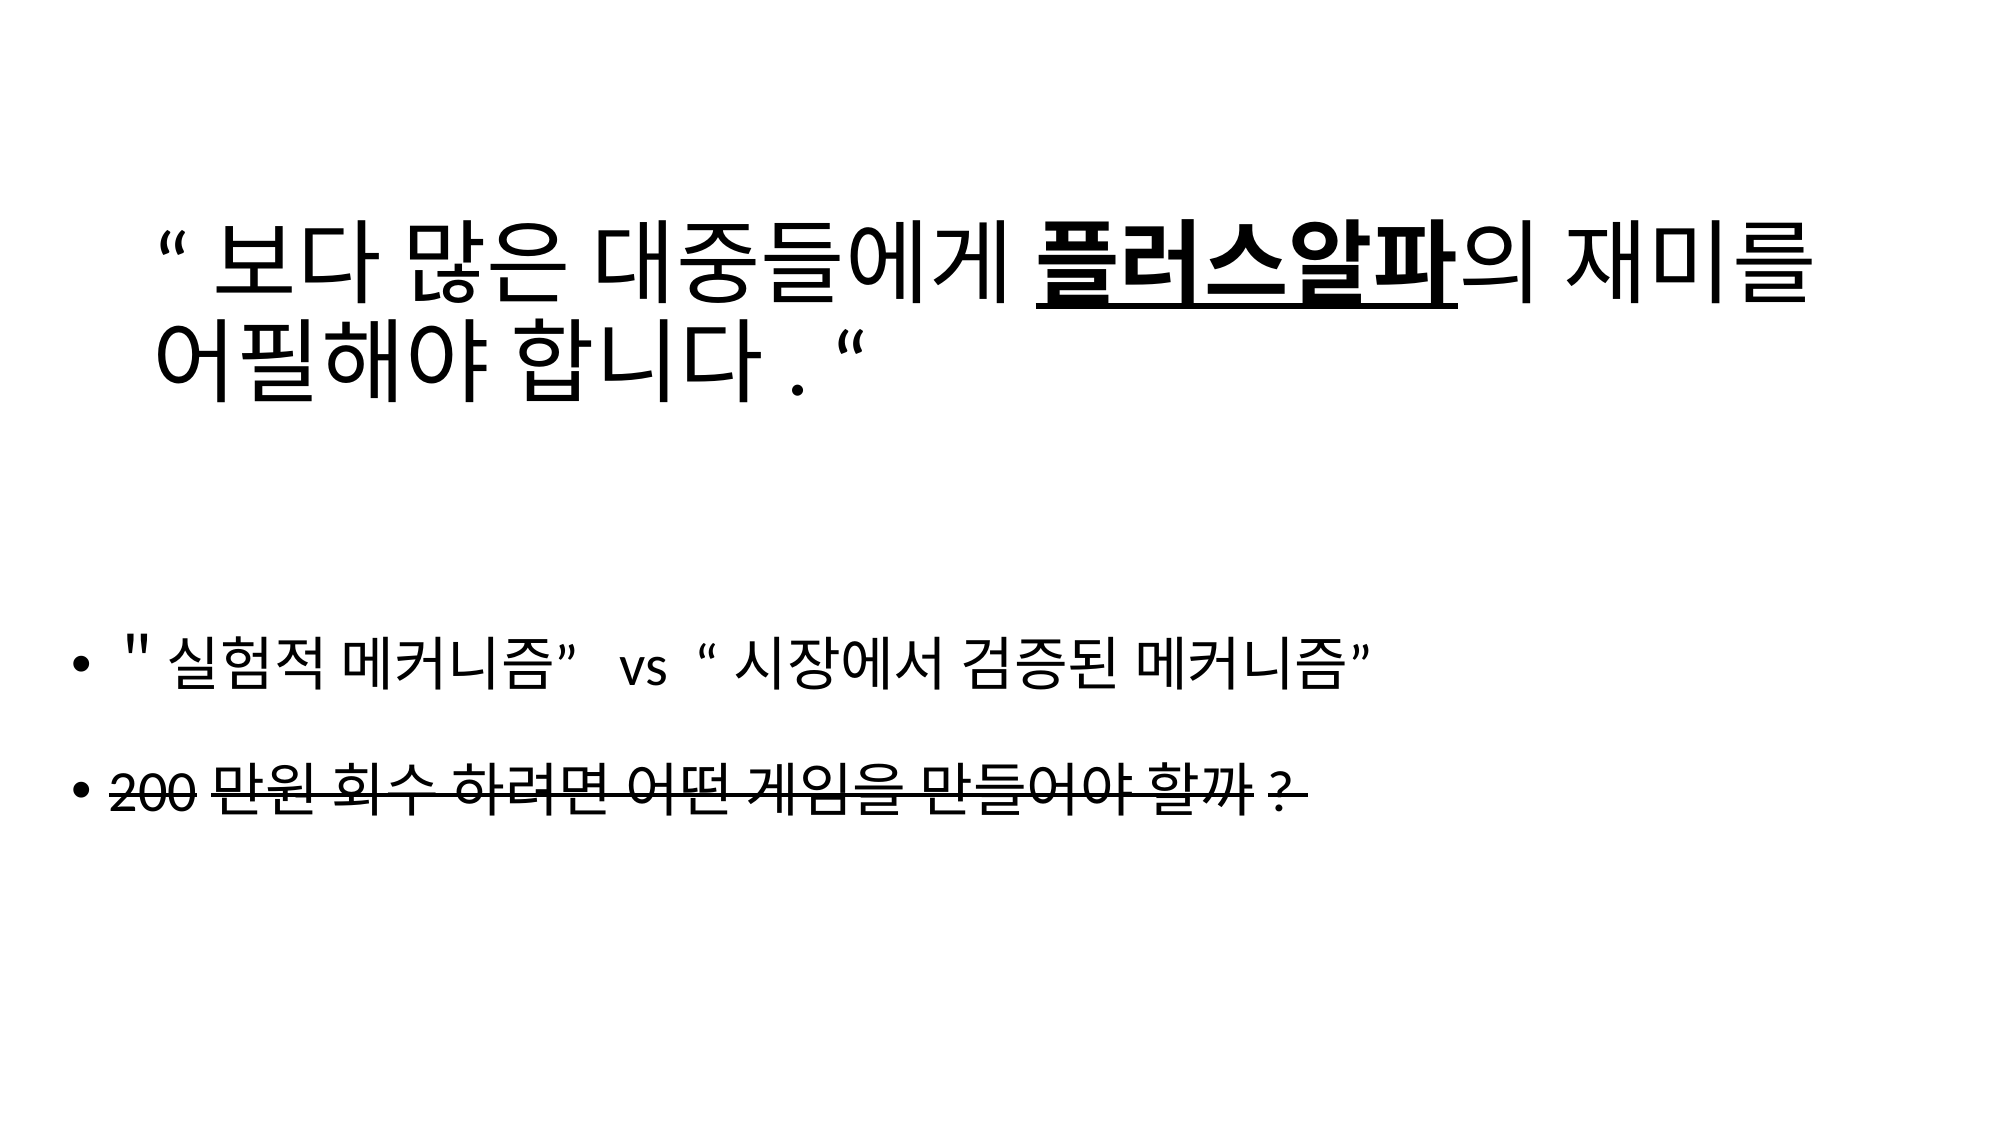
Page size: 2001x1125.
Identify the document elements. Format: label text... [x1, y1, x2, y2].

list ＂실험적 메커니즘” vs “시장에서 검증된 메커니즘” 200만원 회수 하려면 어떤 게임을 만들어야 할까? [56, 627, 1782, 938]
title “보다 많은 대중들에게 플러스알파의 재미를 어필해야 합니다. “ [137, 207, 1863, 426]
